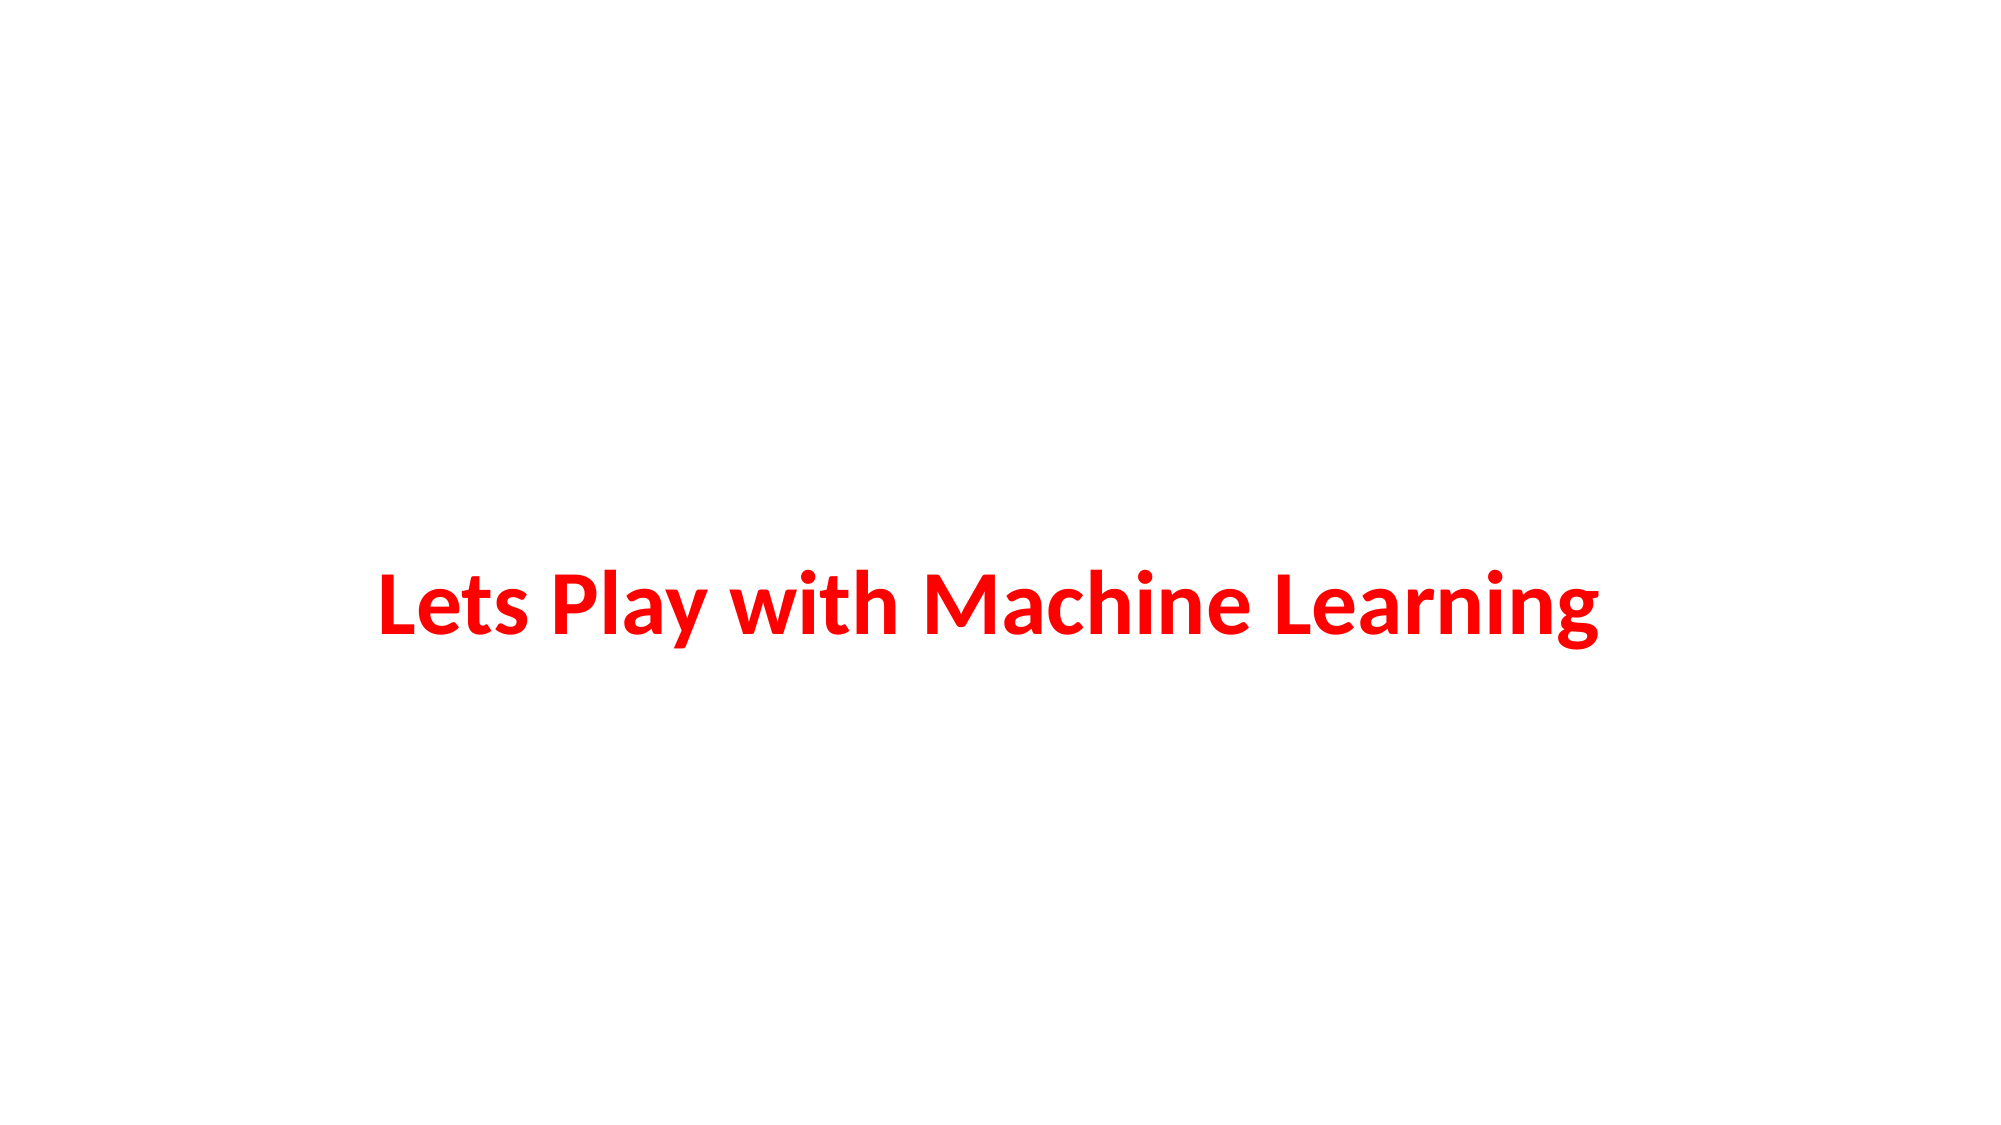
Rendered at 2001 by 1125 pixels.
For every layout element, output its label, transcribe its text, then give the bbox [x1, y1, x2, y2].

list Lets Play with Machine Learning [137, 299, 1863, 1014]
